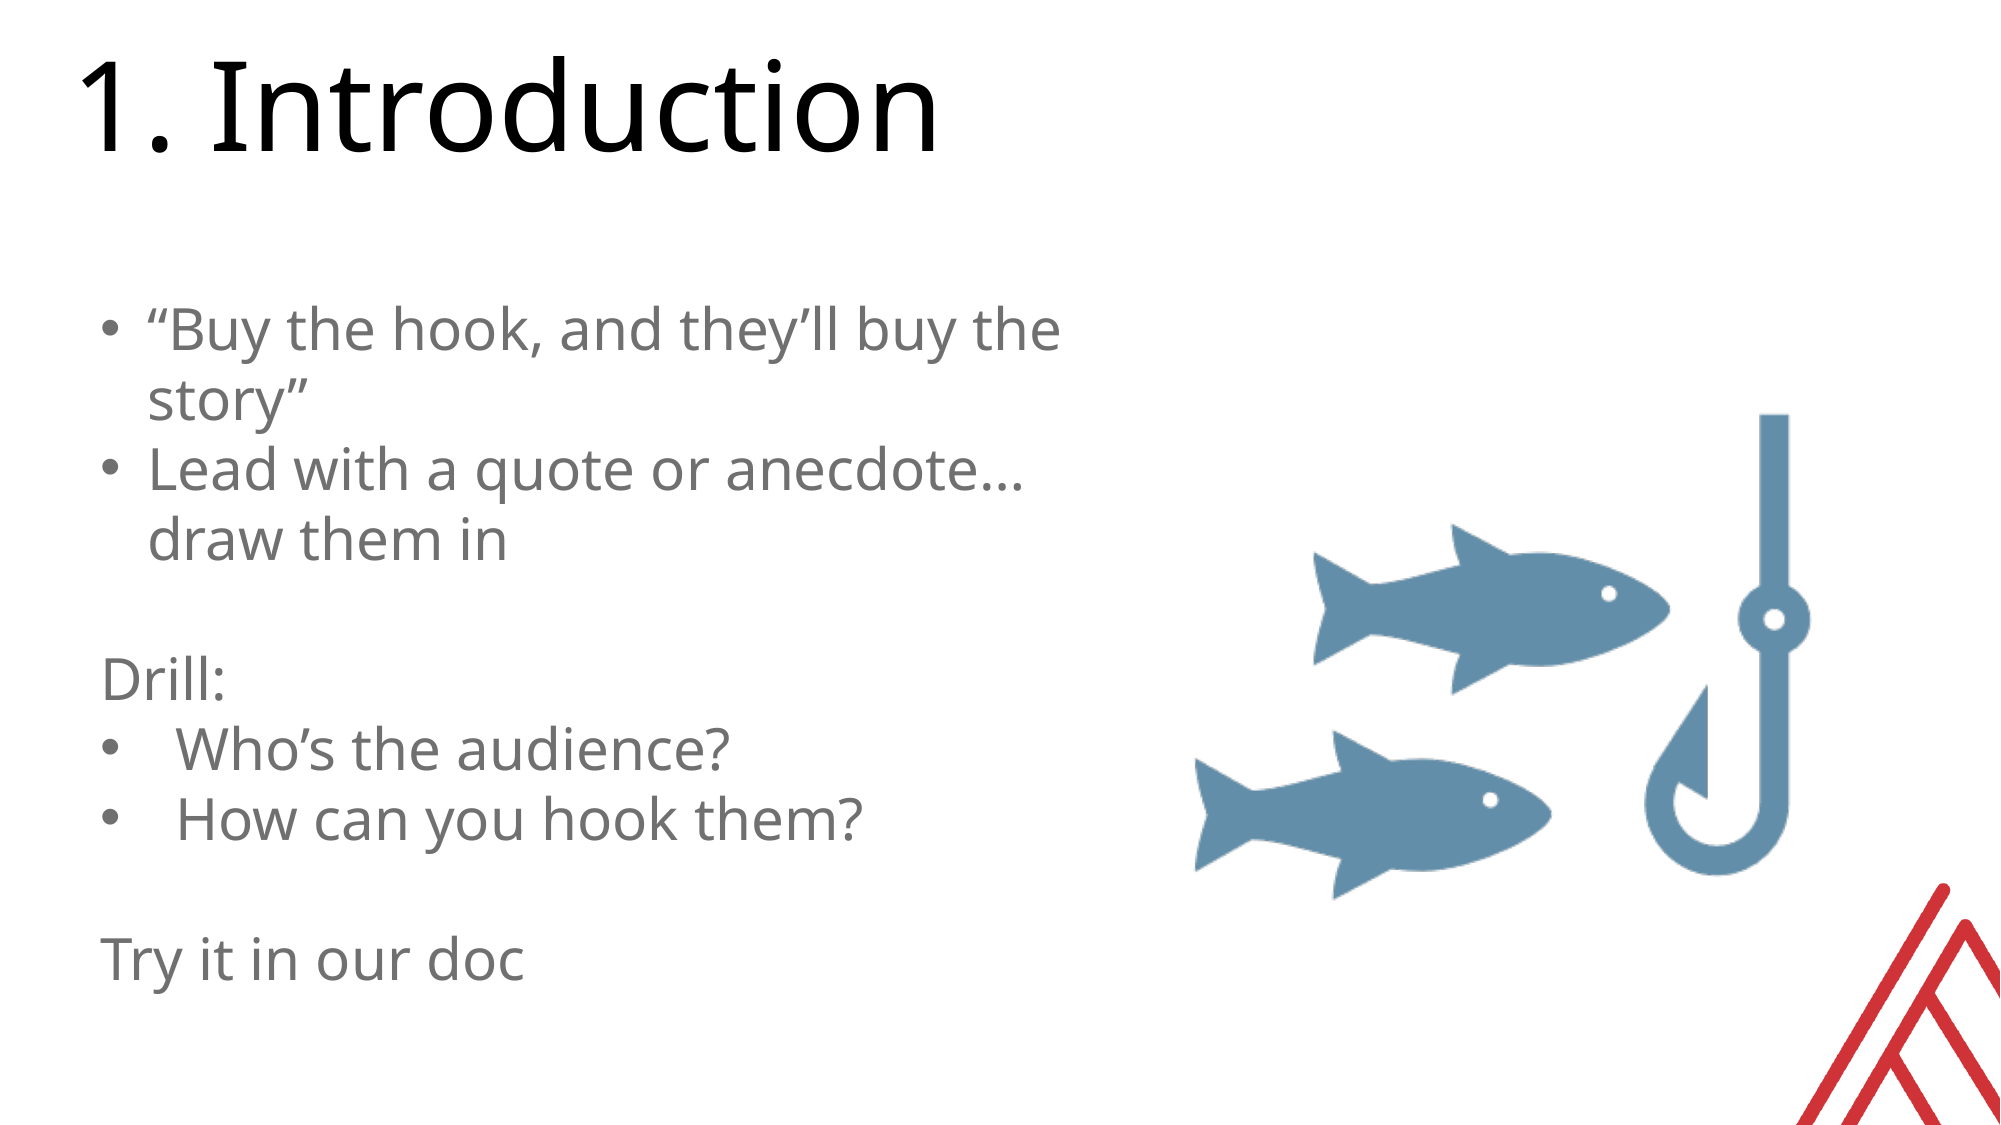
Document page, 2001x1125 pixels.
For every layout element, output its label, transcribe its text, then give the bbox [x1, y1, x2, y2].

text_box “Buy the hook, and they’ll buy the story” Lead with a quote or anecdote… draw them in Drill: Who’s the audience? How can you hook them? Try it in our doc [85, 284, 1175, 1000]
picture [1158, 313, 2000, 1125]
text_box 1. Introduction [56, 18, 1665, 184]
